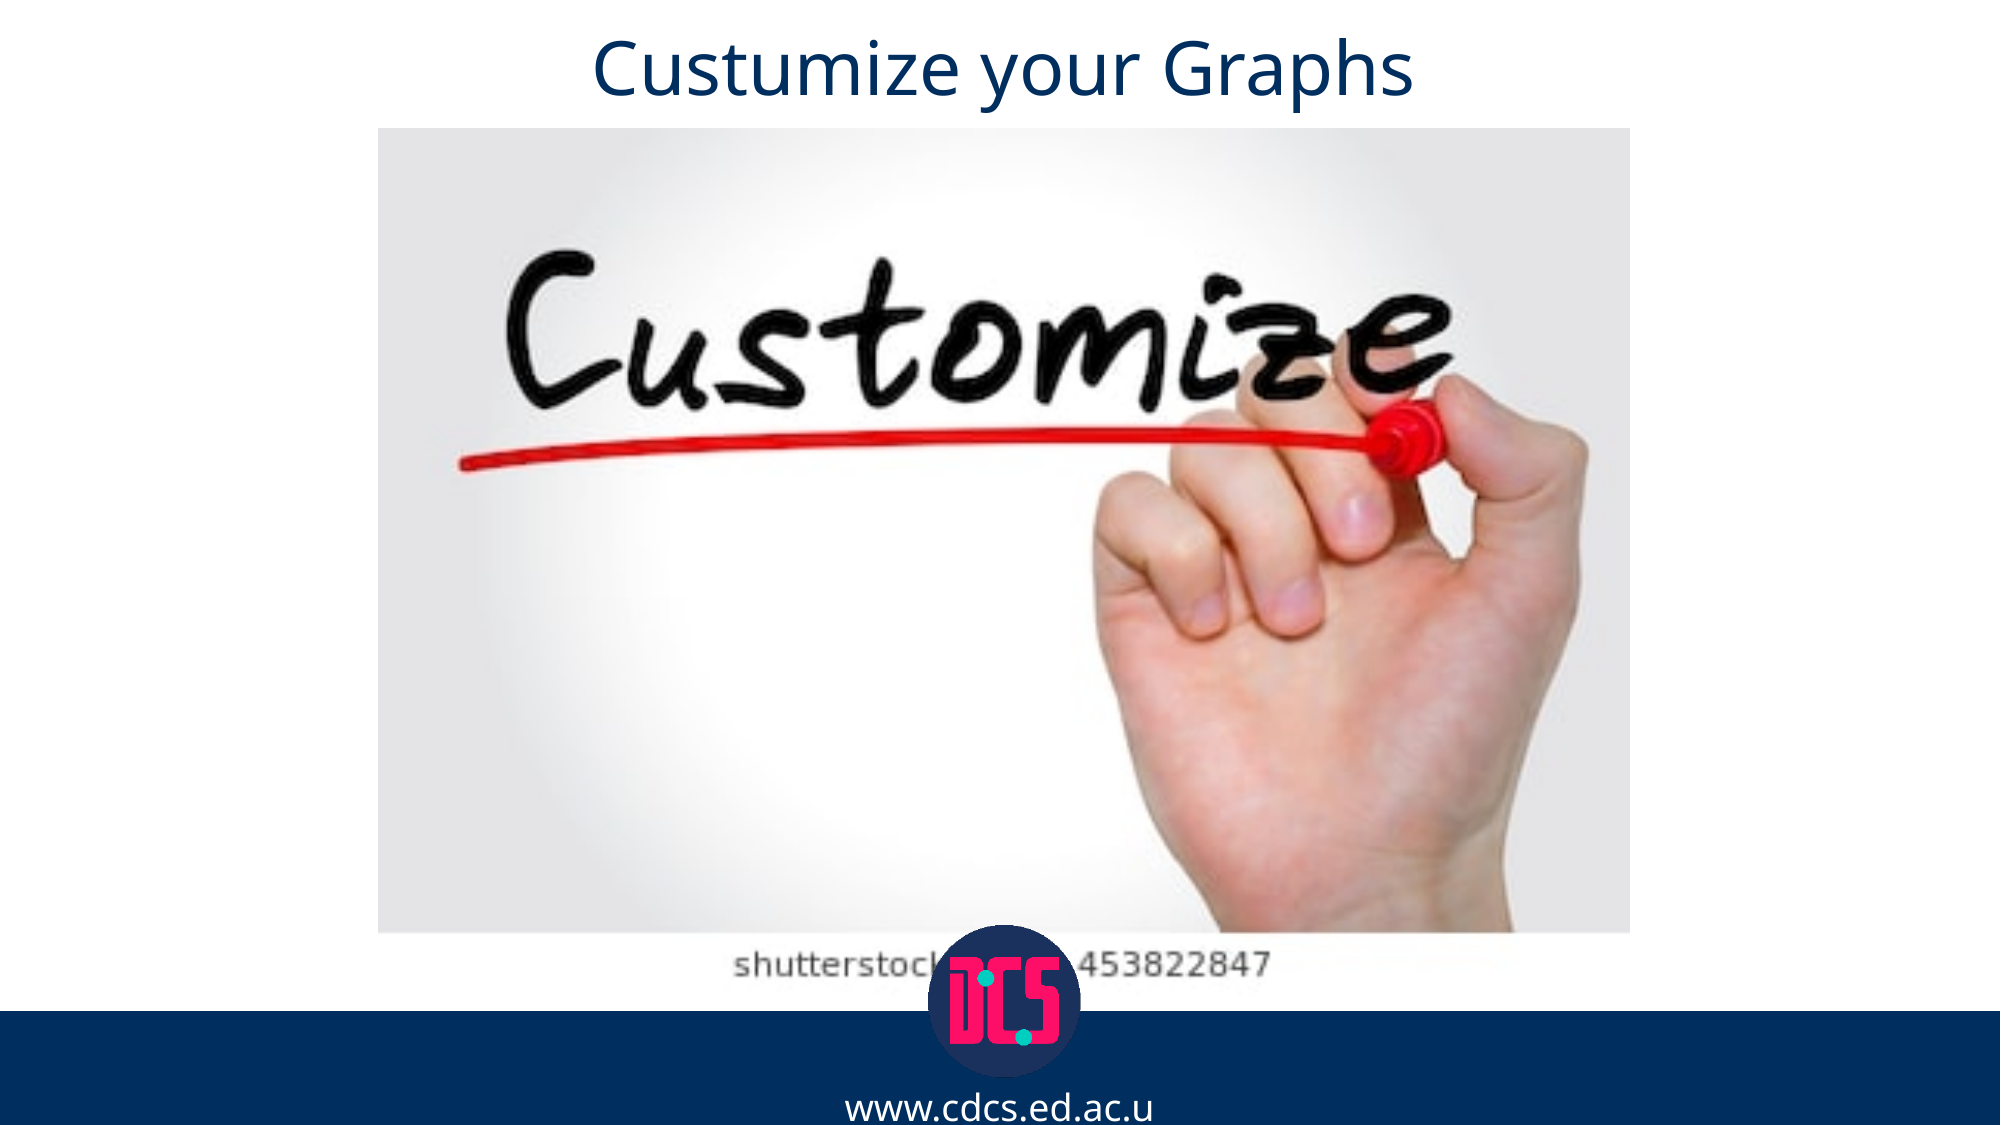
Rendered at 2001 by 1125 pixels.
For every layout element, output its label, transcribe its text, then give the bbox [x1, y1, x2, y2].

text_box Custumize your Graphs [426, 13, 1582, 119]
picture [378, 128, 1630, 1091]
text_box [0, 1010, 914, 1125]
text_box [1094, 1010, 2000, 1125]
text_box www.cdcs.ed.ac.uk [829, 1076, 1171, 1125]
